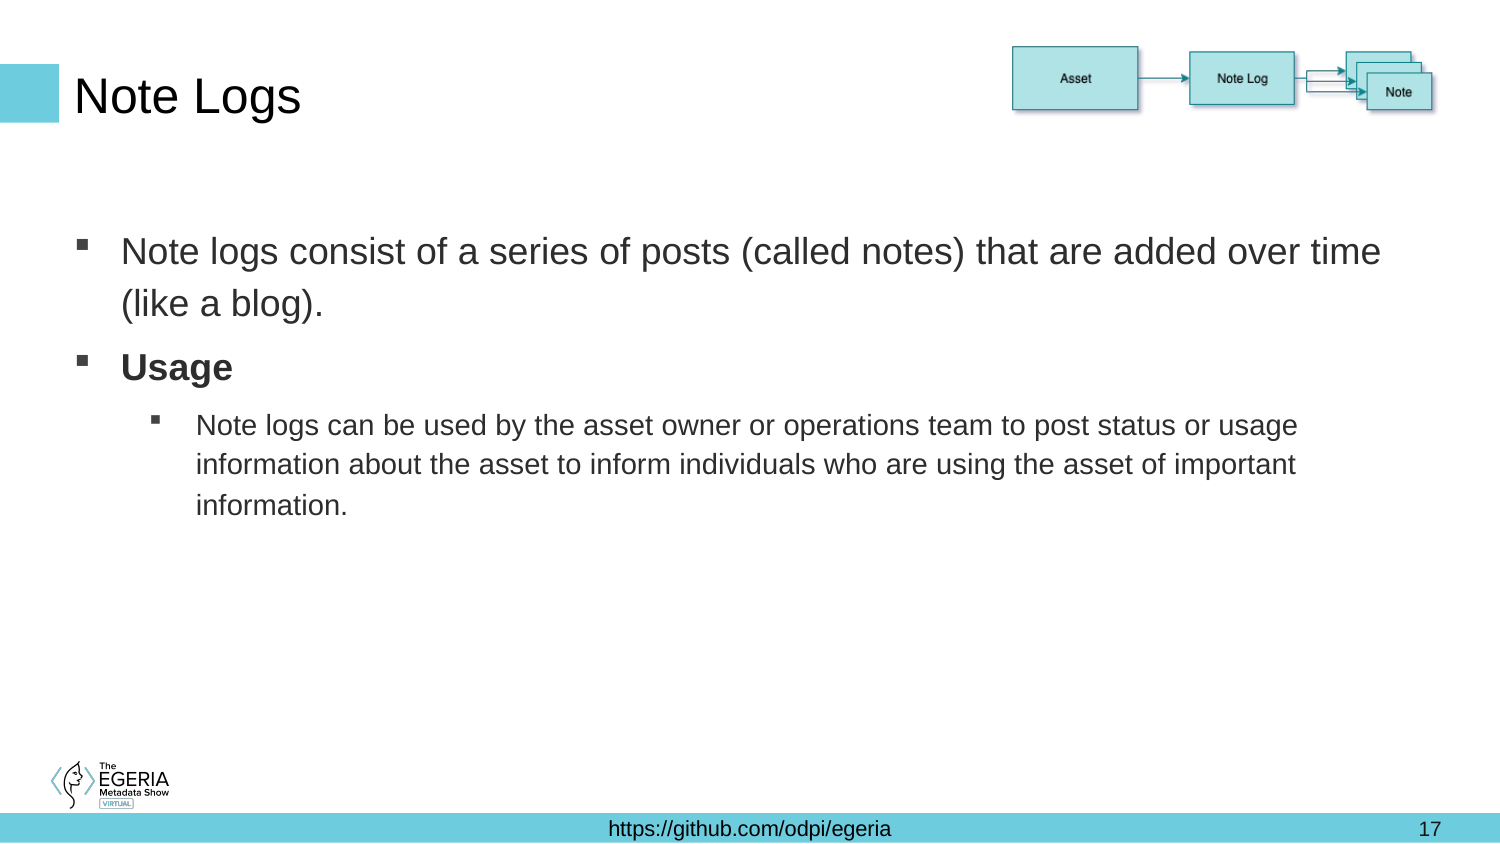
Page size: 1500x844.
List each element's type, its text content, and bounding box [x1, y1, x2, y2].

list Note logs consist of a series of posts (called notes) that are added over time (like a blog). Usage Note logs can be used by the asset owner or operations team to post status or usage information about the asset to inform individuals who are using the asset of important information. [58, 205, 1449, 750]
title Note Logs [58, 46, 1449, 140]
slide_number 17 [1403, 813, 1494, 843]
picture [51, 761, 169, 809]
picture [1006, 40, 1449, 127]
